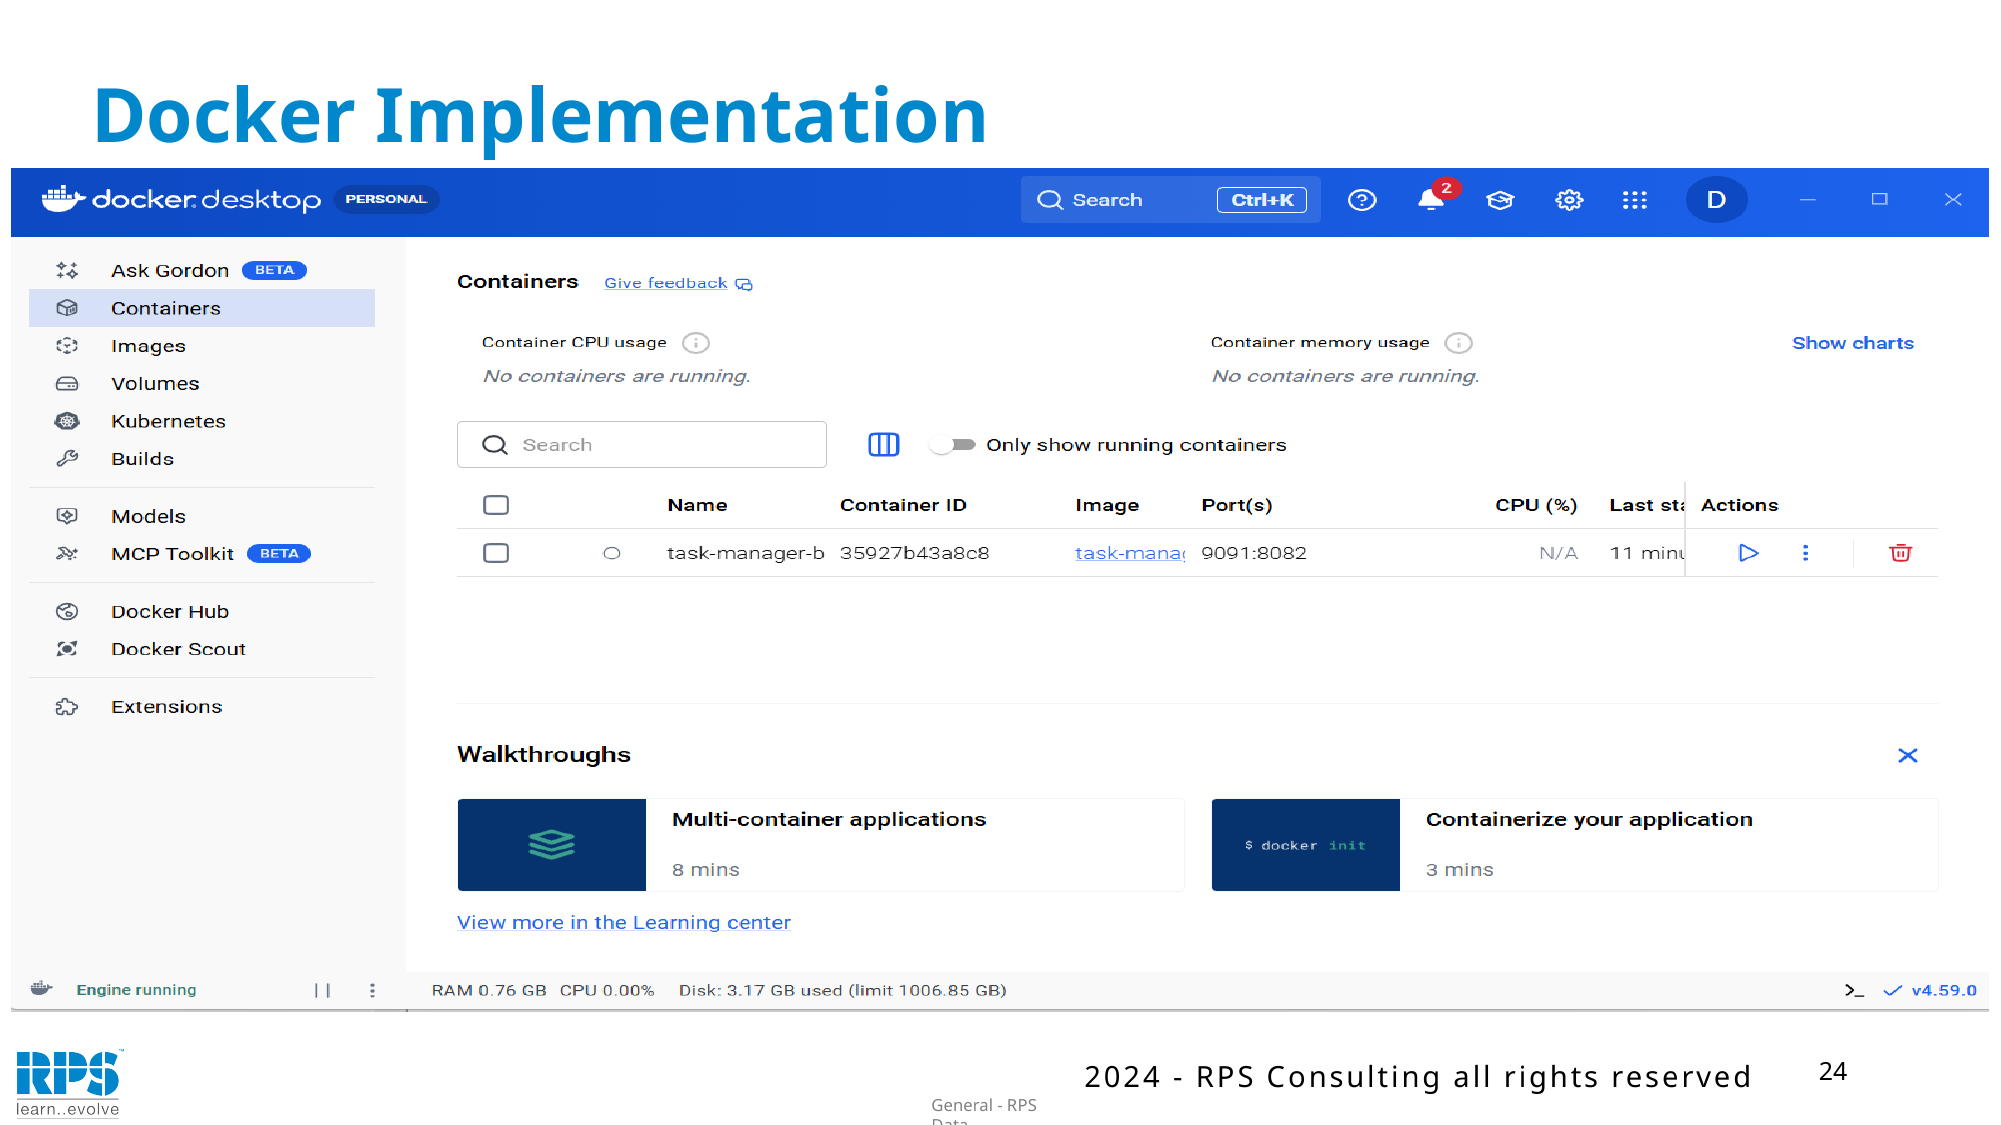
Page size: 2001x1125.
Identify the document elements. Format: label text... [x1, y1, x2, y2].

text_box 2024 - RPS Consulting all rights reserved [725, 1052, 1412, 1094]
slide_number 24 [1412, 1042, 1863, 1103]
text_box Docker Implementation [91, 67, 1749, 158]
picture [11, 167, 1989, 1012]
picture [17, 1048, 125, 1120]
